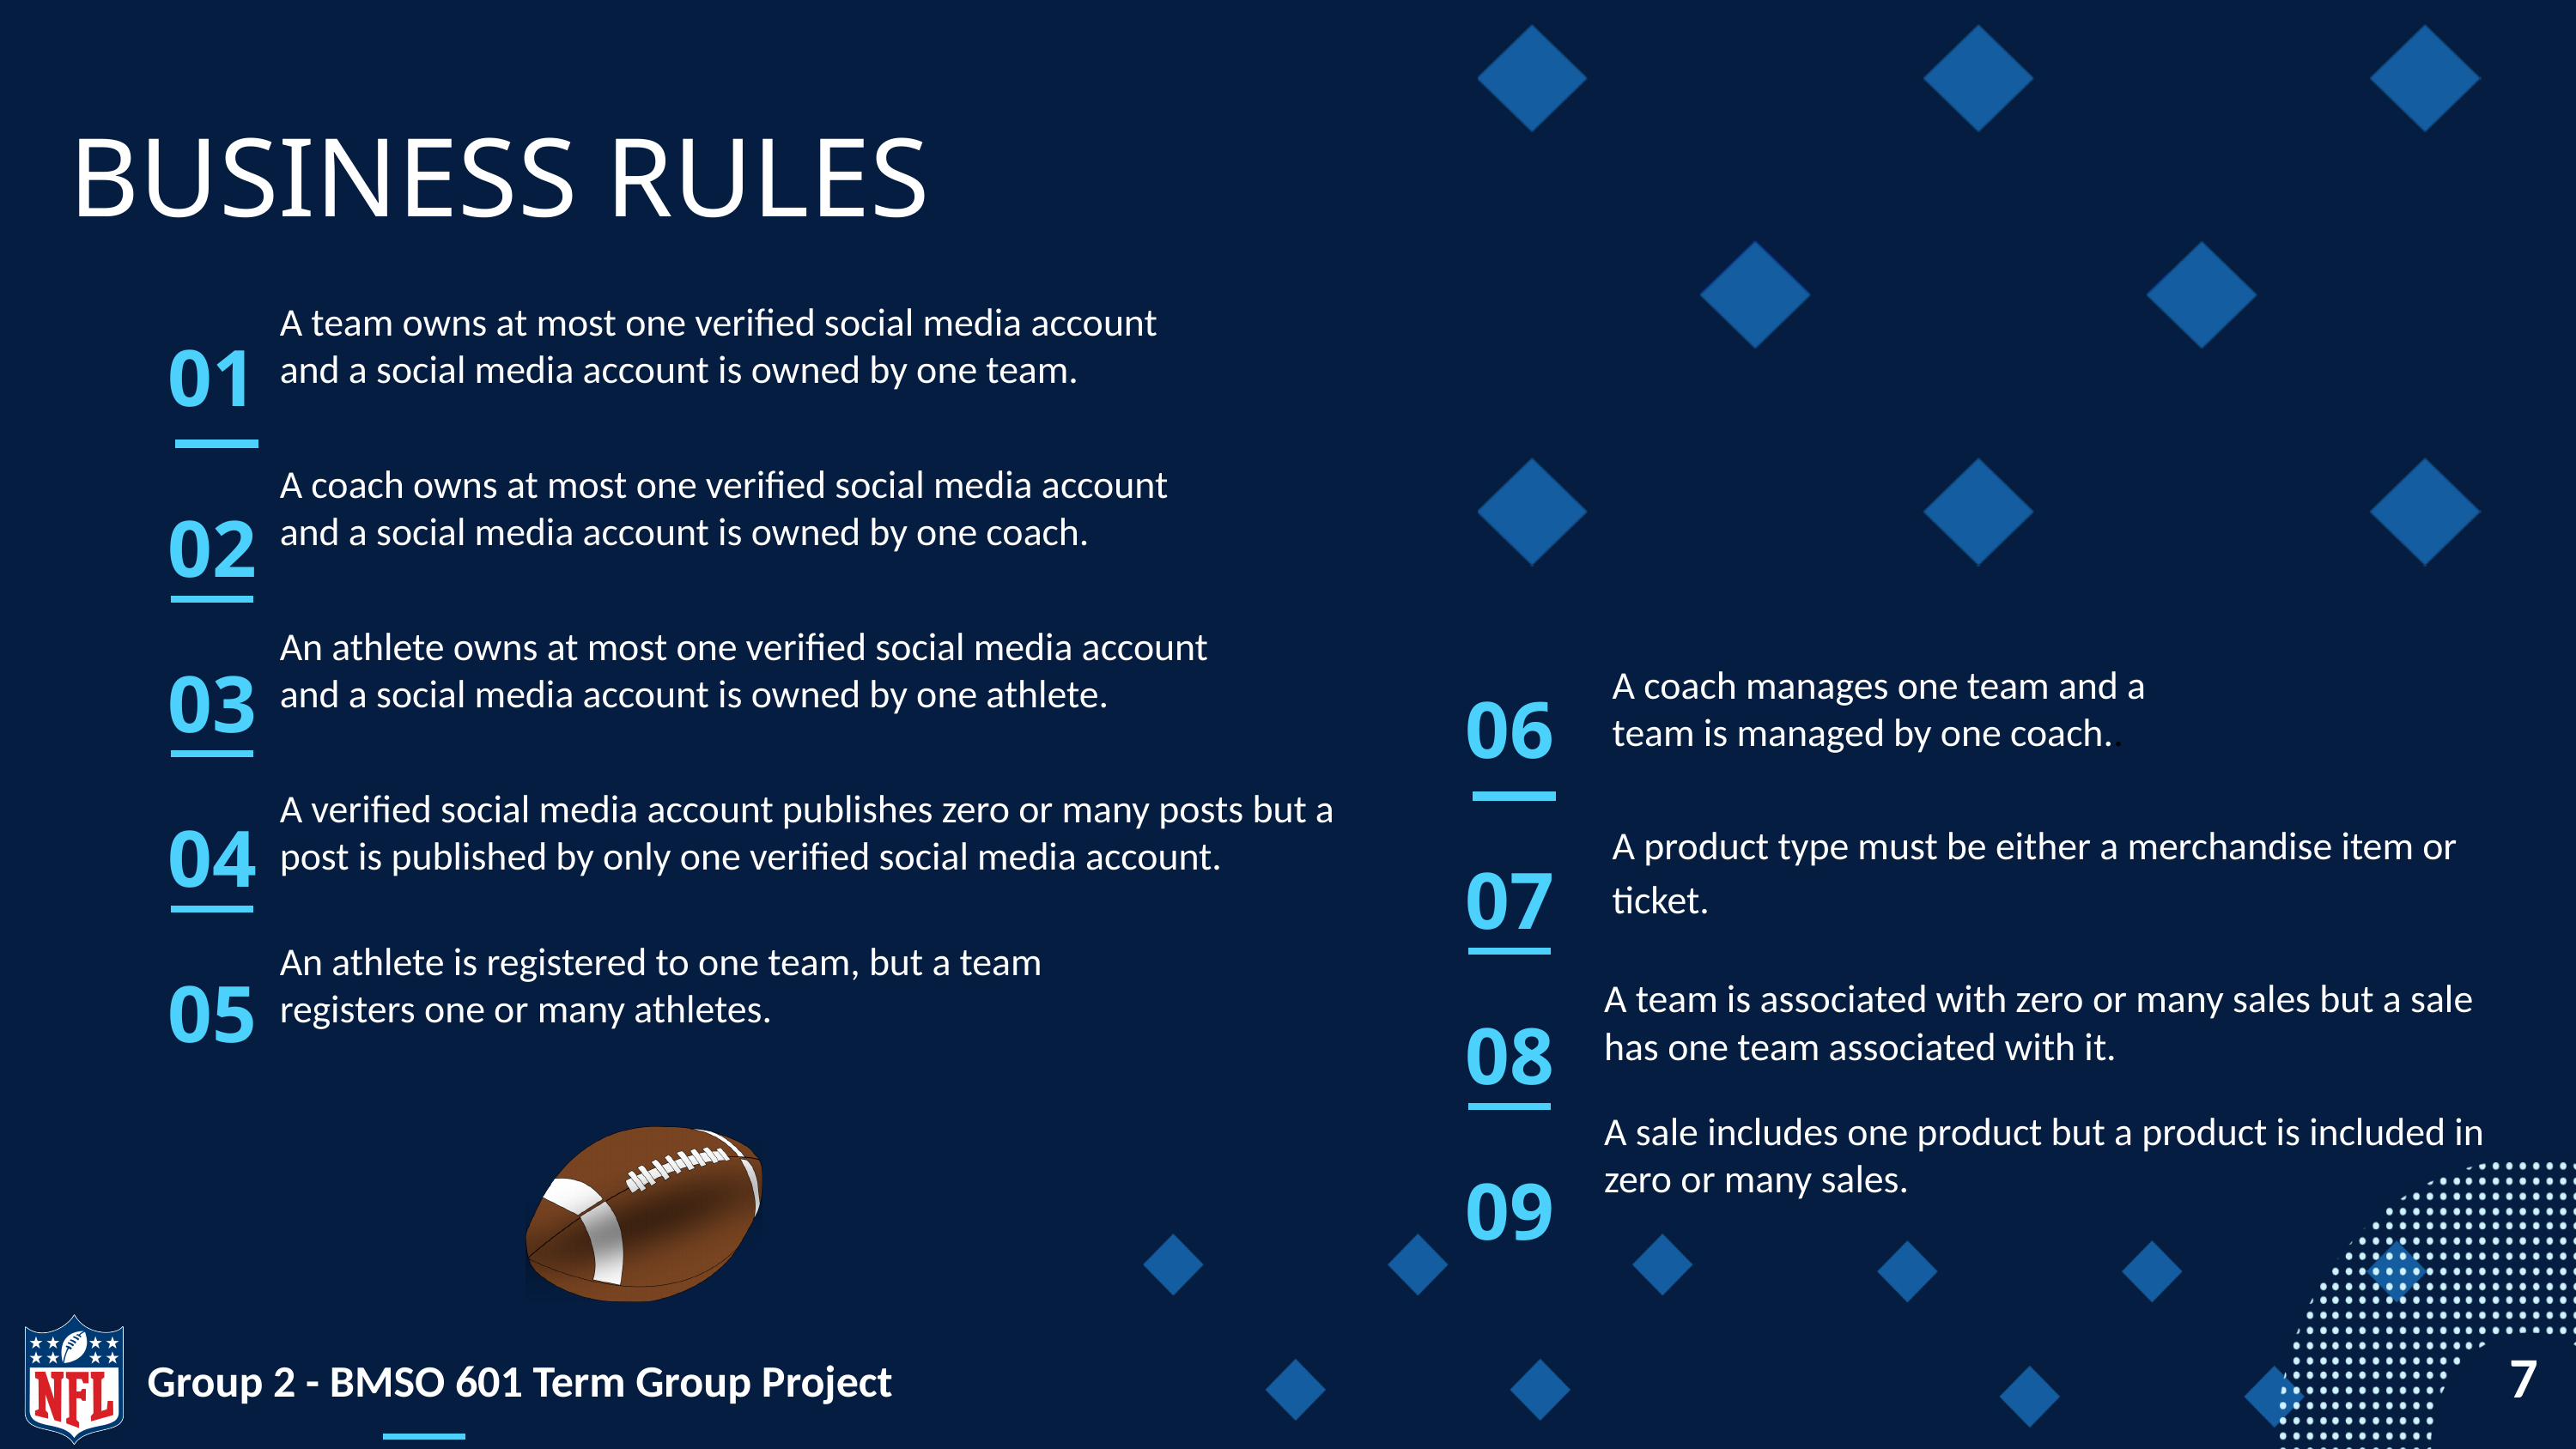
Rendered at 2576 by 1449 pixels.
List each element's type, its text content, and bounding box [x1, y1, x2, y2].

picture [526, 1125, 762, 1302]
text_box A team is associated with zero or many sales but a sale has one team associated with it. [1604, 973, 2498, 1069]
text_box 07 [1442, 815, 1577, 946]
text_box A coach owns at most one verified social media account and a social media account is owned by one coach. [279, 458, 1174, 554]
text_box 04 [144, 773, 280, 903]
text_box A sale includes one product but a product is included in zero or many sales. [1604, 1106, 2498, 1201]
text_box [1143, 1234, 1693, 1449]
picture [0, 1307, 181, 1449]
text_box 02 [144, 464, 280, 593]
text_box [1477, 0, 2482, 567]
text_box A verified social media account publishes zero or many posts but a post is published by only one verified social media account. [279, 783, 1370, 878]
text_box 05 [144, 929, 280, 1058]
text_box BUSINESS RULES [69, 82, 1224, 239]
text_box [2280, 1162, 2576, 1449]
text_box [1877, 1240, 2280, 1449]
text_box A coach manages one team and a team is managed by one coach.. [1612, 659, 2178, 755]
text_box Group 2 - BMSO 601 Term Group Project [185, 1339, 921, 1440]
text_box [144, 292, 281, 445]
text_box An athlete is registered to one team, but a team registers one or many athletes. [279, 936, 1174, 1031]
text_box An athlete owns at most one verified social media account and a social media account is owned by one athlete. [279, 621, 1224, 716]
text_box A product type must be either a merchandise item or ticket. [1612, 813, 2490, 922]
text_box 03 [144, 619, 280, 749]
text_box 09 [1442, 1126, 1577, 1234]
text_box 08 [1442, 971, 1577, 1100]
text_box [1442, 645, 1578, 797]
text_box A team owns at most one verified social media account and a social media account is owned by one team. [279, 296, 1174, 458]
